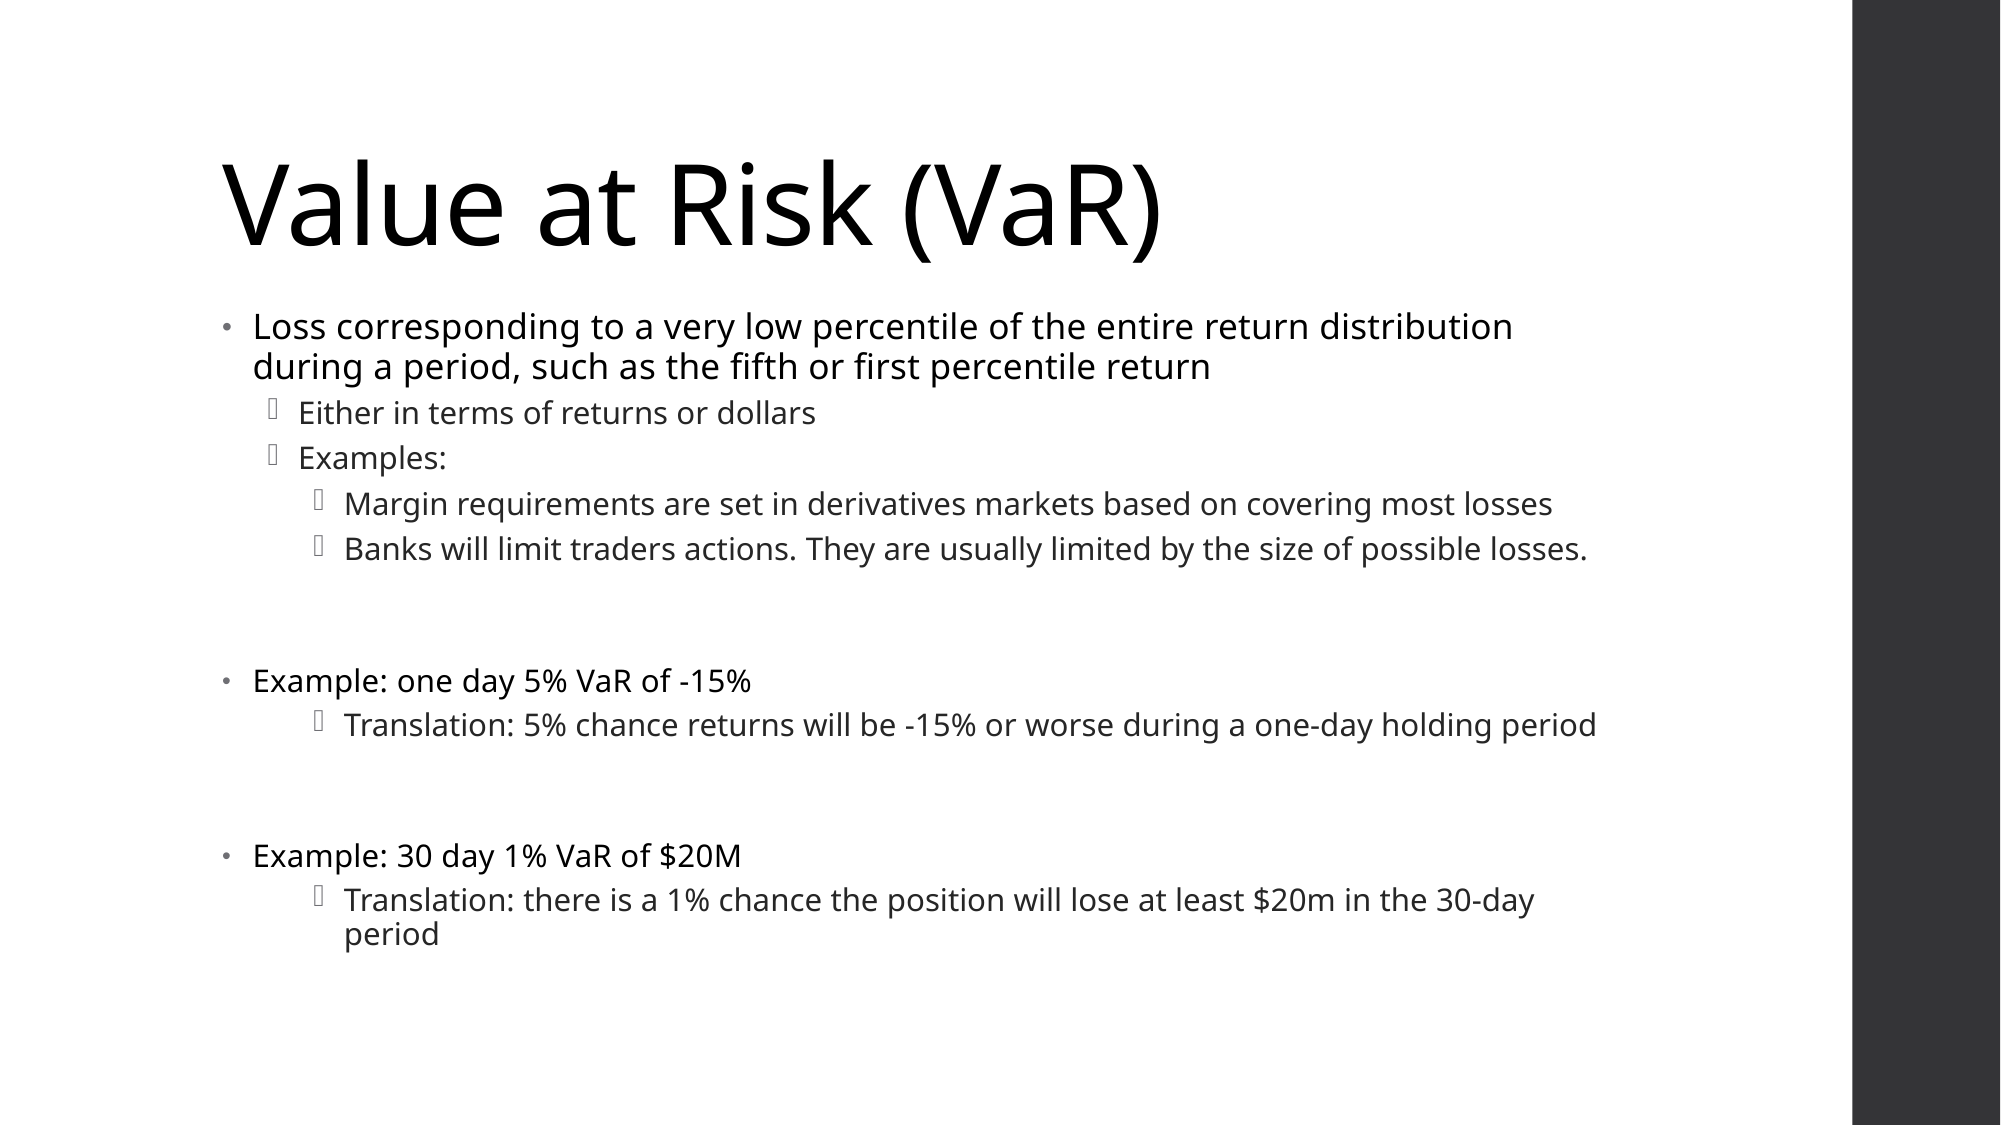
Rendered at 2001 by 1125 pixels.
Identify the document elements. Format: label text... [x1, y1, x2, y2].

title Value at Risk (VaR) [206, 60, 1797, 278]
list Loss corresponding to a very low percentile of the entire return distribution during a period, such as the fifth or first percentile return Either in terms of returns or dollars Examples: Margin requirements are set in derivatives markets based on covering most losses Banks will limit traders actions. They are usually limited by the size of possible losses. Example: one day 5% VaR of -15% Translation: 5% chance returns will be -15% or worse during a one-day holding period Example: 30 day 1% VaR of $20M Translation: there is a 1% chance the position will lose at least $20m in the 30-day period [206, 299, 1617, 1014]
